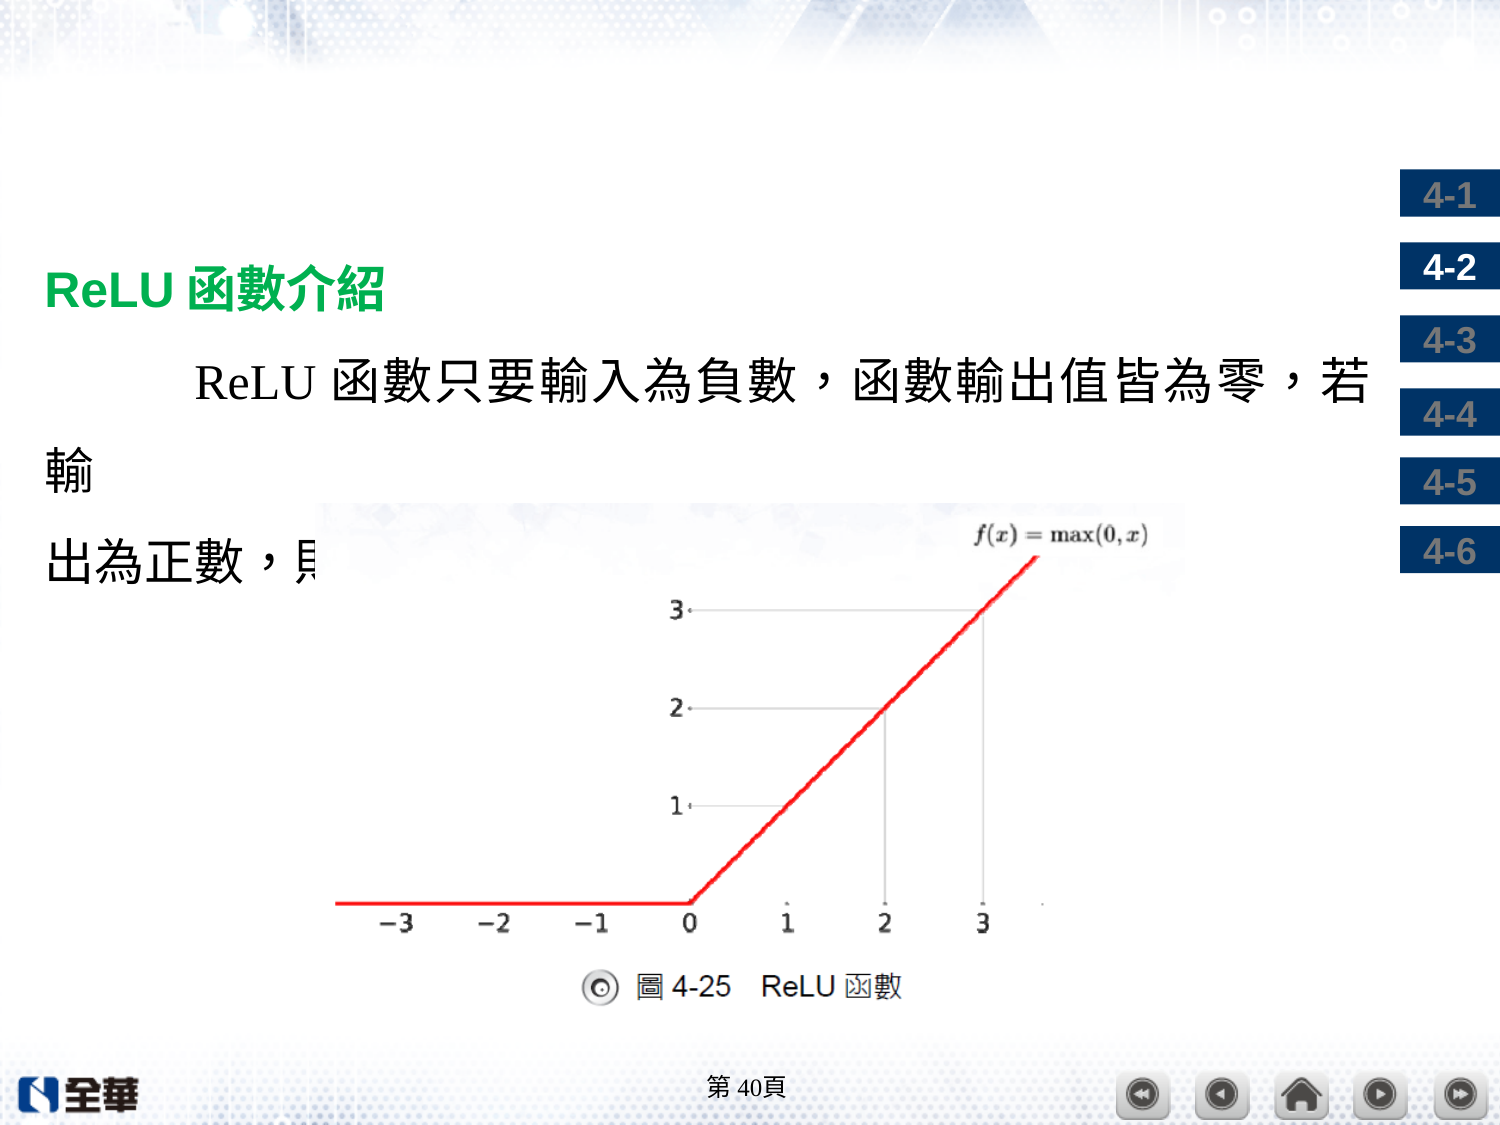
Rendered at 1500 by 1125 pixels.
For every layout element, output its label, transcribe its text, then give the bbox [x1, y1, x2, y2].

picture [0, 0, 1500, 1125]
list ReLU函數介紹 ReLU函數只要輸入為負數，函數輸出值皆為零，若輸 出為正數，則函數輸出值與輸入值相同。 [29, 219, 1386, 1048]
